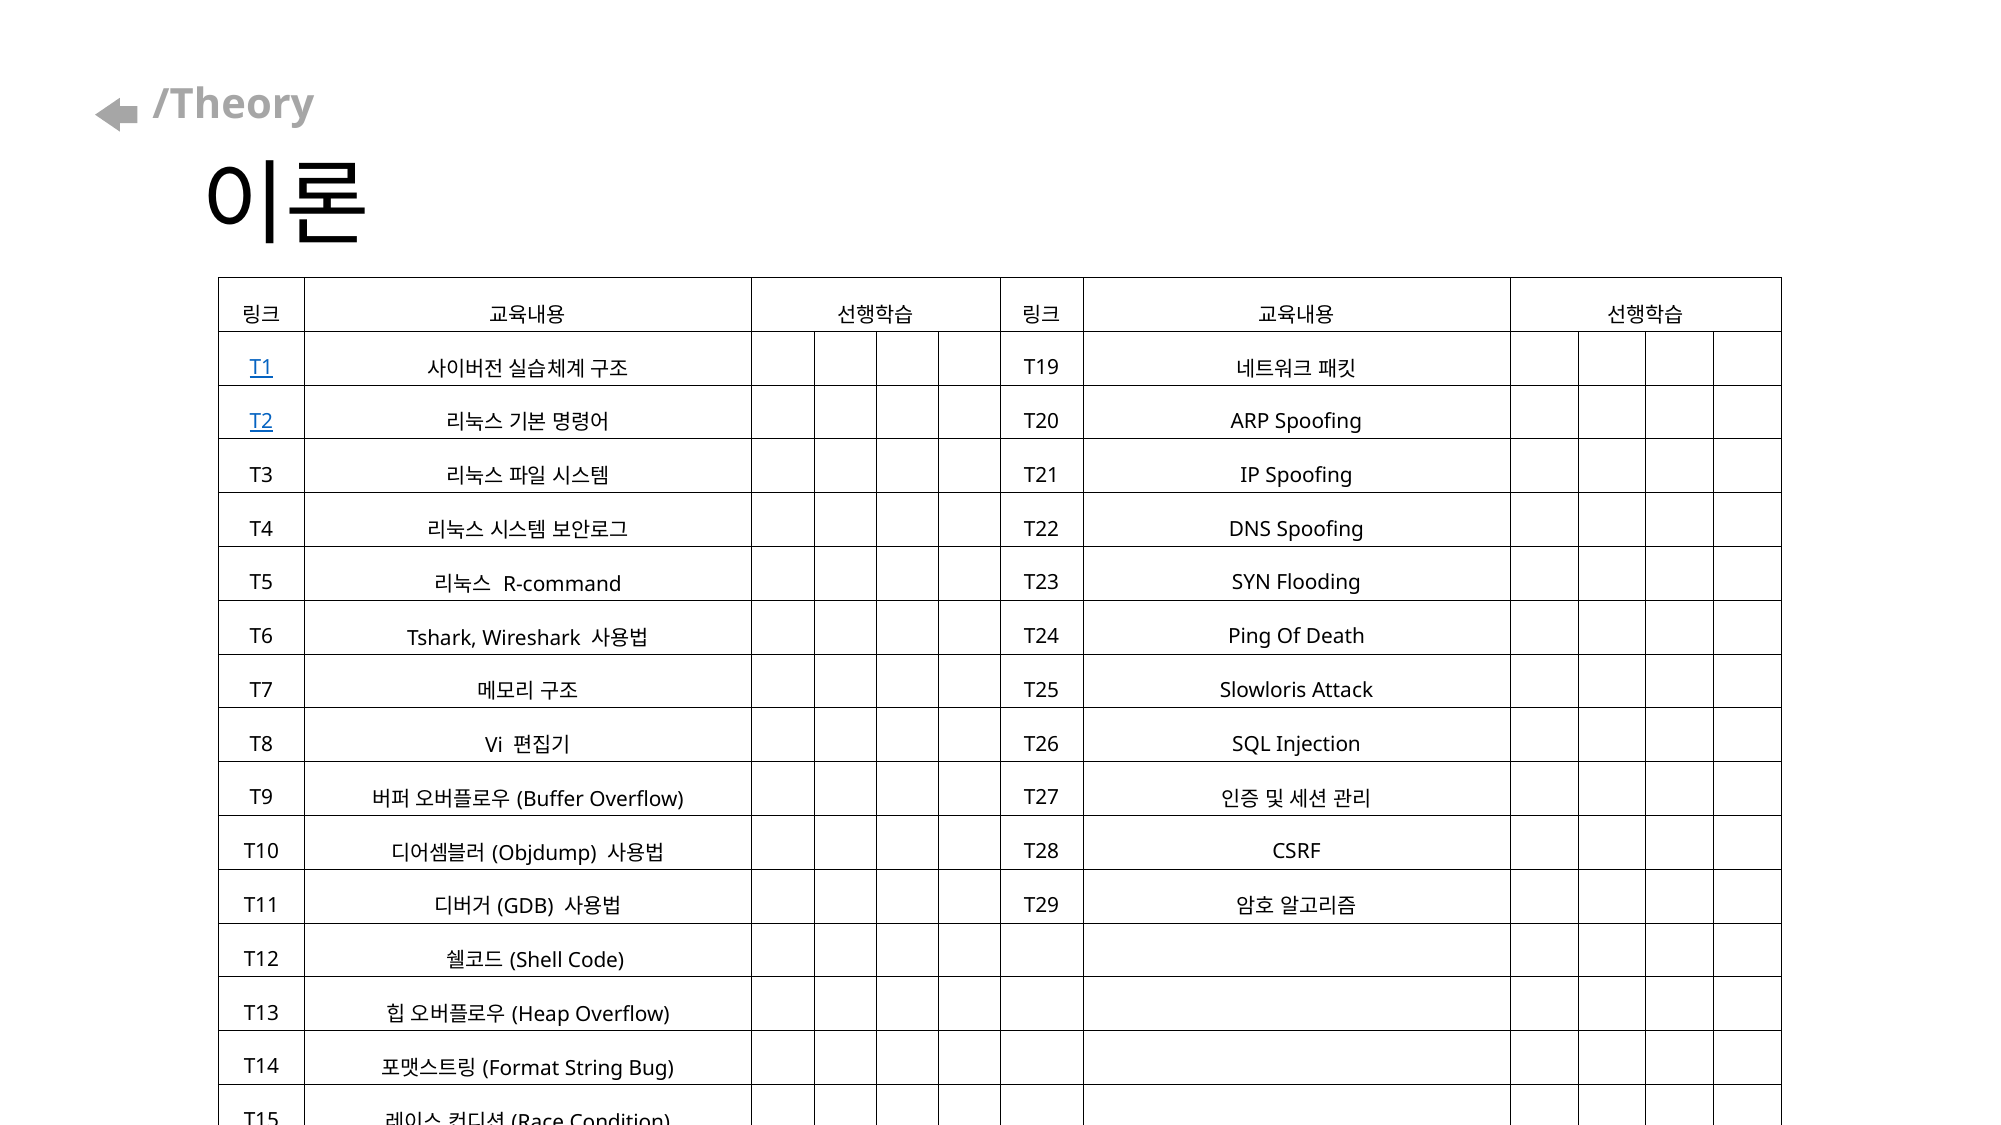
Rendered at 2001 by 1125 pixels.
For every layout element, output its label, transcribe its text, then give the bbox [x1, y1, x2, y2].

table_cell ARP Spoofing [1084, 386, 1510, 438]
table_cell [1714, 1031, 1781, 1084]
table_cell [815, 870, 876, 923]
text_box [93, 95, 139, 134]
table_cell [752, 332, 814, 385]
table_cell 디어셈블러(Objdump) 사용법 [305, 816, 751, 869]
table_cell [1714, 708, 1781, 761]
table_cell [1646, 1031, 1713, 1084]
table_cell [877, 547, 938, 600]
table_cell [1511, 762, 1578, 815]
table_cell [1511, 870, 1578, 923]
table_cell [1511, 655, 1578, 707]
table_cell [1579, 870, 1645, 923]
table_cell [1579, 655, 1645, 707]
table_cell [1579, 924, 1645, 976]
table_cell [1714, 1085, 1781, 1125]
table_cell [1579, 977, 1645, 1030]
table_cell SQL Injection [1084, 708, 1510, 761]
table_cell [815, 386, 876, 438]
table_cell [1714, 655, 1781, 707]
table_cell T29 [1001, 870, 1083, 923]
table_cell 버퍼 오버플로우(Buffer Overflow) [305, 762, 751, 815]
table_cell [1714, 493, 1781, 546]
table_cell [1714, 439, 1781, 492]
table_cell [1579, 439, 1645, 492]
table_cell [877, 655, 938, 707]
table_cell [1084, 924, 1510, 976]
table_cell T5 [219, 547, 304, 600]
table_cell [1714, 924, 1781, 976]
table_cell T9 [219, 762, 304, 815]
table_cell T21 [1001, 439, 1083, 492]
table_cell [1714, 386, 1781, 438]
table_cell [815, 1031, 876, 1084]
table_cell 네트워크 패킷 [1084, 332, 1510, 385]
table_cell [1511, 332, 1578, 385]
table_cell [1511, 493, 1578, 546]
table_cell [1646, 708, 1713, 761]
table_cell Vi 편집기 [305, 708, 751, 761]
table_cell [877, 386, 938, 438]
table_cell [1714, 870, 1781, 923]
table_cell T20 [1001, 386, 1083, 438]
table_cell [1001, 1085, 1083, 1125]
table_cell [815, 332, 876, 385]
table_cell [1579, 493, 1645, 546]
table_cell [752, 924, 814, 976]
table_cell [815, 655, 876, 707]
table_header 링크 [1001, 278, 1083, 331]
table_header 선행학습 [1511, 278, 1781, 331]
table_cell [752, 493, 814, 546]
table_cell T13 [219, 977, 304, 1030]
table_cell [1646, 816, 1713, 869]
table_cell [815, 924, 876, 976]
table_cell [752, 977, 814, 1030]
table_cell [877, 708, 938, 761]
table_cell [1511, 386, 1578, 438]
table_cell [1511, 1031, 1578, 1084]
table_cell [1646, 977, 1713, 1030]
table_cell [939, 708, 1000, 761]
table_cell T6 [219, 601, 304, 654]
table_cell [1511, 924, 1578, 976]
table_cell [1646, 762, 1713, 815]
table_cell [939, 547, 1000, 600]
table_cell [939, 386, 1000, 438]
table_cell [815, 1085, 876, 1125]
table_cell T19 [1001, 332, 1083, 385]
table_cell [939, 762, 1000, 815]
table_cell [1579, 708, 1645, 761]
table_cell [1646, 386, 1713, 438]
table_cell [752, 816, 814, 869]
table_cell DNS Spoofing [1084, 493, 1510, 546]
table_cell [877, 762, 938, 815]
table_cell [1579, 816, 1645, 869]
table_cell [939, 493, 1000, 546]
table_cell [815, 762, 876, 815]
table_cell [815, 547, 876, 600]
table_cell [752, 547, 814, 600]
table_cell T28 [1001, 816, 1083, 869]
title /Theory 이론 [137, 59, 1863, 278]
table_cell [1646, 924, 1713, 976]
table_cell [815, 601, 876, 654]
table_cell T23 [1001, 547, 1083, 600]
table_cell T26 [1001, 708, 1083, 761]
table_cell T12 [219, 924, 304, 976]
table_cell [1001, 977, 1083, 1030]
table_cell [1714, 816, 1781, 869]
table_cell IP Spoofing [1084, 439, 1510, 492]
table_cell [815, 493, 876, 546]
table_cell T24 [1001, 601, 1083, 654]
table_cell 리눅스 기본 명령어 [305, 386, 751, 438]
table_cell [1579, 1031, 1645, 1084]
table_cell [877, 924, 938, 976]
table_cell [1084, 977, 1510, 1030]
table_cell T25 [1001, 655, 1083, 707]
table_cell 레이스 컨디션(Race Condition) [305, 1085, 751, 1125]
table_cell Ping Of Death [1084, 601, 1510, 654]
table_cell T7 [219, 655, 304, 707]
table_cell 리눅스 R-command [305, 547, 751, 600]
table_cell [1646, 493, 1713, 546]
table_cell [939, 924, 1000, 976]
table_header 교육내용 [305, 278, 751, 331]
table_cell [752, 1031, 814, 1084]
table_cell [1646, 332, 1713, 385]
table_cell [815, 977, 876, 1030]
table_cell T11 [219, 870, 304, 923]
table_cell [752, 762, 814, 815]
table_cell [1511, 439, 1578, 492]
table_cell [1646, 547, 1713, 600]
table_cell T2 [219, 386, 304, 438]
table_cell [877, 439, 938, 492]
table_cell T15 [219, 1085, 304, 1125]
table_cell [1579, 1085, 1645, 1125]
table_cell [877, 493, 938, 546]
table_cell [1646, 1085, 1713, 1125]
table_cell 힙 오버플로우(Heap Overflow) [305, 977, 751, 1030]
table_cell [1646, 655, 1713, 707]
table_cell [877, 332, 938, 385]
table_cell [752, 870, 814, 923]
table_cell [1001, 1031, 1083, 1084]
table_cell Slowloris Attack [1084, 655, 1510, 707]
table_cell [1511, 547, 1578, 600]
table_cell SYN Flooding [1084, 547, 1510, 600]
table_cell [1579, 547, 1645, 600]
table_cell [1084, 1085, 1510, 1125]
table_cell [752, 708, 814, 761]
table_cell 리눅스 파일 시스템 [305, 439, 751, 492]
table_cell [1511, 977, 1578, 1030]
table_cell [752, 1085, 814, 1125]
table_cell [752, 655, 814, 707]
table_cell T10 [219, 816, 304, 869]
table_cell [877, 1085, 938, 1125]
table_cell T8 [219, 708, 304, 761]
table_cell [877, 816, 938, 869]
table_cell 리눅스 시스템 보안로그 [305, 493, 751, 546]
table_cell [877, 870, 938, 923]
table_cell [1579, 601, 1645, 654]
table_cell [1646, 601, 1713, 654]
table_cell 메모리 구조 [305, 655, 751, 707]
table_cell [1579, 762, 1645, 815]
table_cell Tshark, Wireshark 사용법 [305, 601, 751, 654]
table_cell [939, 977, 1000, 1030]
table_cell T22 [1001, 493, 1083, 546]
table_cell [1714, 762, 1781, 815]
table_cell [1511, 708, 1578, 761]
table_cell [1714, 977, 1781, 1030]
table_cell [1646, 439, 1713, 492]
table_cell [752, 439, 814, 492]
table_cell 쉘코드(Shell Code) [305, 924, 751, 976]
table_cell [877, 977, 938, 1030]
table_cell [939, 601, 1000, 654]
table_header 링크 [219, 278, 304, 331]
table_cell [1511, 1085, 1578, 1125]
table_cell [1579, 332, 1645, 385]
table_cell [815, 439, 876, 492]
table_cell [1511, 601, 1578, 654]
table_cell [1714, 601, 1781, 654]
table_cell [939, 332, 1000, 385]
table_cell [752, 601, 814, 654]
table_cell [877, 601, 938, 654]
table_cell 디버거(GDB) 사용법 [305, 870, 751, 923]
table_cell 암호 알고리즘 [1084, 870, 1510, 923]
table_cell T3 [219, 439, 304, 492]
table_cell [1084, 1031, 1510, 1084]
table_cell CSRF [1084, 816, 1510, 869]
table_cell [815, 816, 876, 869]
table_cell [939, 655, 1000, 707]
table_cell T1 [219, 332, 304, 385]
table_cell [815, 708, 876, 761]
table_header 선행학습 [752, 278, 1000, 331]
table_cell T14 [219, 1031, 304, 1084]
table_cell T4 [219, 493, 304, 546]
table_cell [1579, 386, 1645, 438]
table_cell [877, 1031, 938, 1084]
table_cell 인증 및 세션 관리 [1084, 762, 1510, 815]
table_cell [939, 816, 1000, 869]
table_cell [1714, 547, 1781, 600]
table_cell 포맷스트링(Format String Bug) [305, 1031, 751, 1084]
table_cell 사이버전 실습체계 구조 [305, 332, 751, 385]
table_cell [752, 386, 814, 438]
table_cell [939, 439, 1000, 492]
table_cell [1714, 332, 1781, 385]
table_cell [939, 1085, 1000, 1125]
table_header 교육내용 [1084, 278, 1510, 331]
table_cell [1646, 870, 1713, 923]
table_cell T27 [1001, 762, 1083, 815]
table_cell [1511, 816, 1578, 869]
table_cell [1001, 924, 1083, 976]
table_cell [939, 1031, 1000, 1084]
table_cell [939, 870, 1000, 923]
